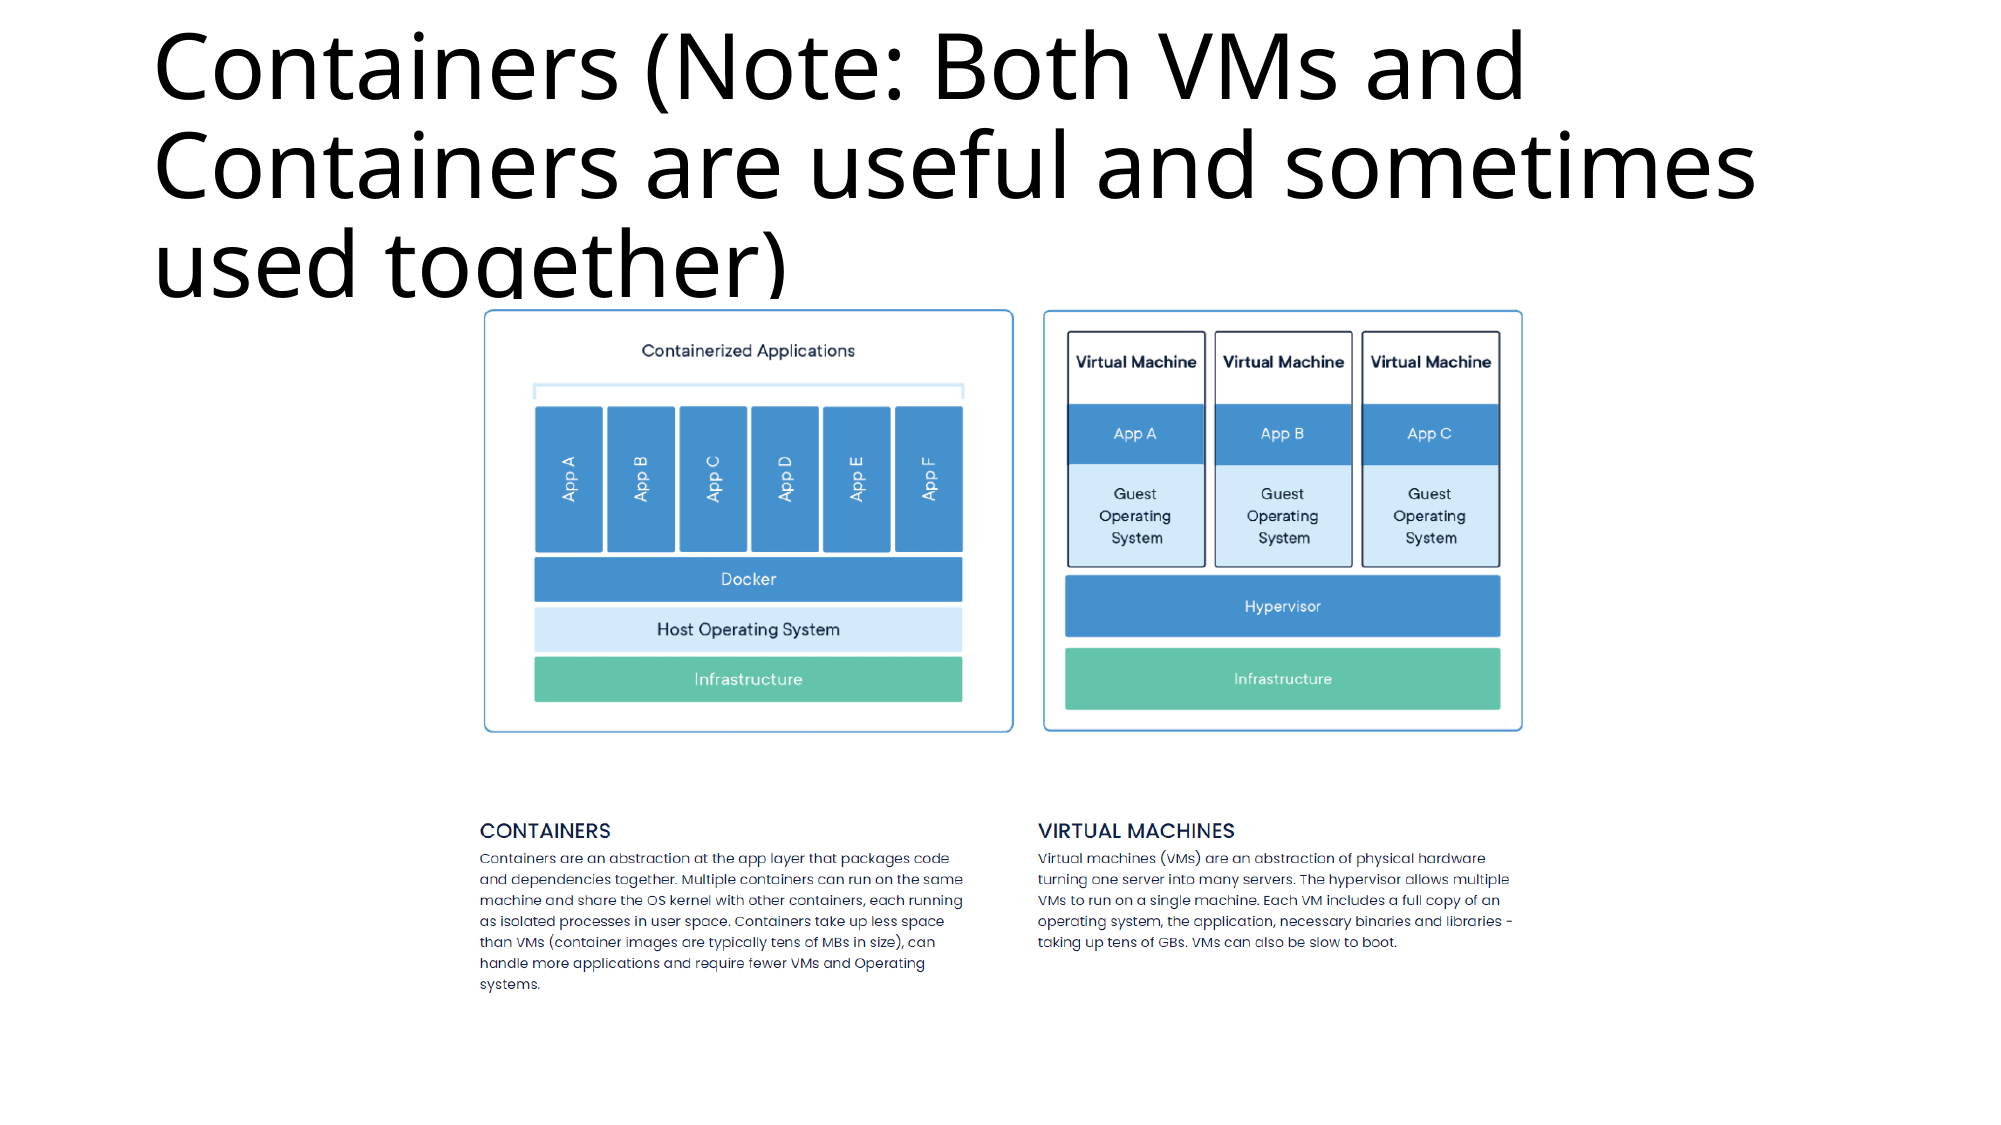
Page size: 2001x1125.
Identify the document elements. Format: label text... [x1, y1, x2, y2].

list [457, 299, 1543, 1014]
title Containers (Note: Both VMs and Containers are useful and sometimes used together) [137, 59, 1863, 278]
